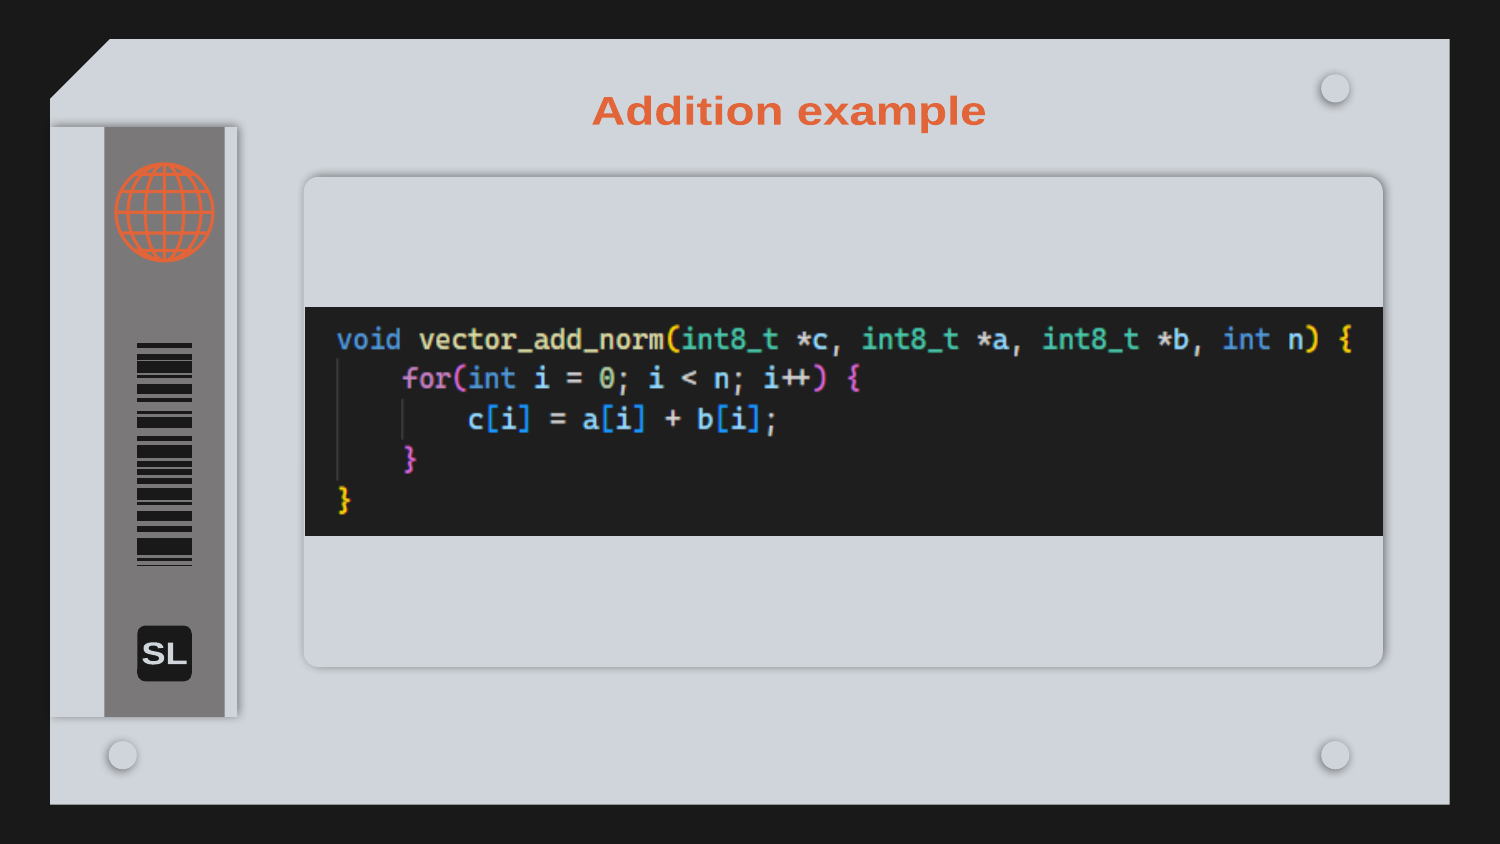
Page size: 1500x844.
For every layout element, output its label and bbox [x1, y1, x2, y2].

picture [305, 307, 1384, 537]
